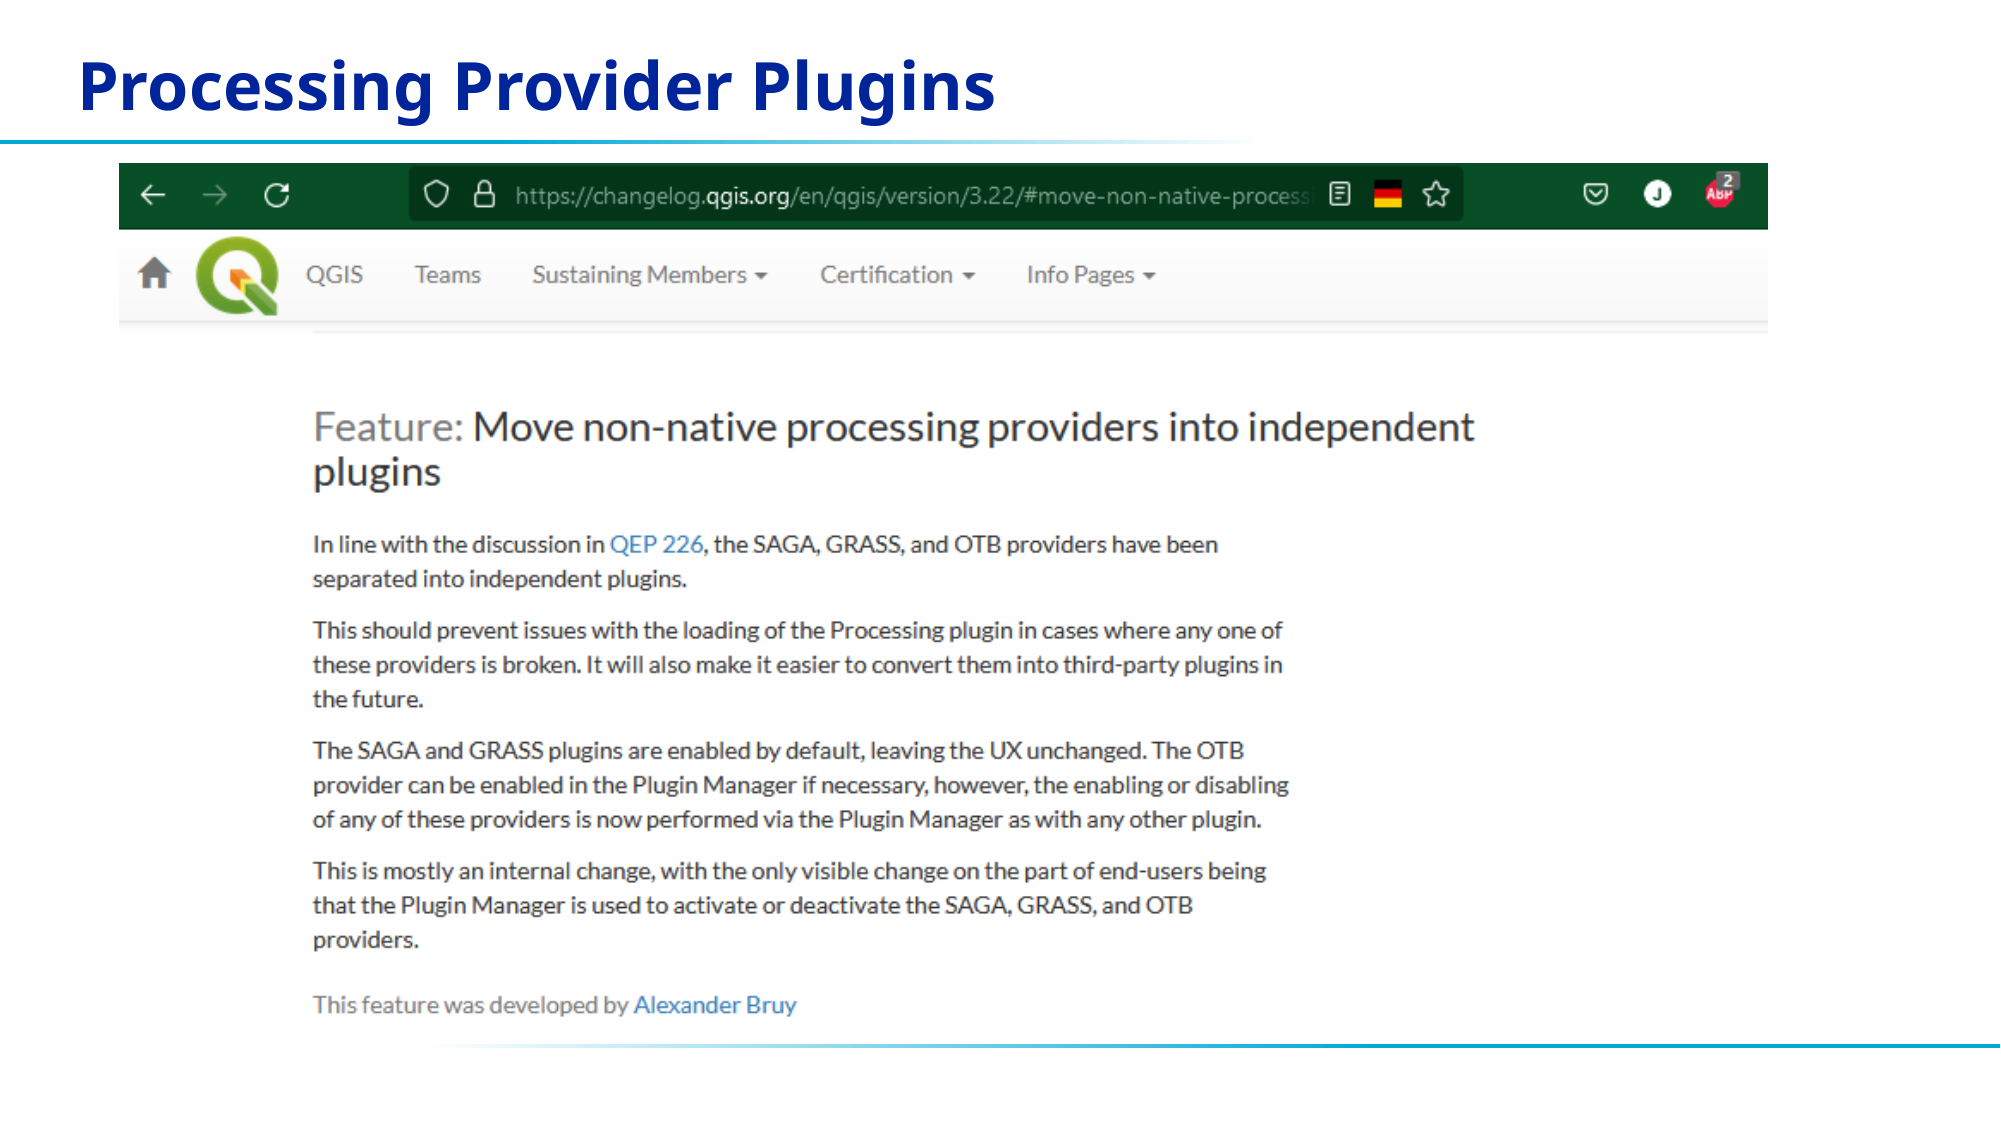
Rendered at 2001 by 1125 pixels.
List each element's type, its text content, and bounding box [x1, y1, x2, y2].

title Processing Provider Plugins [62, 23, 1637, 132]
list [119, 162, 1769, 1029]
